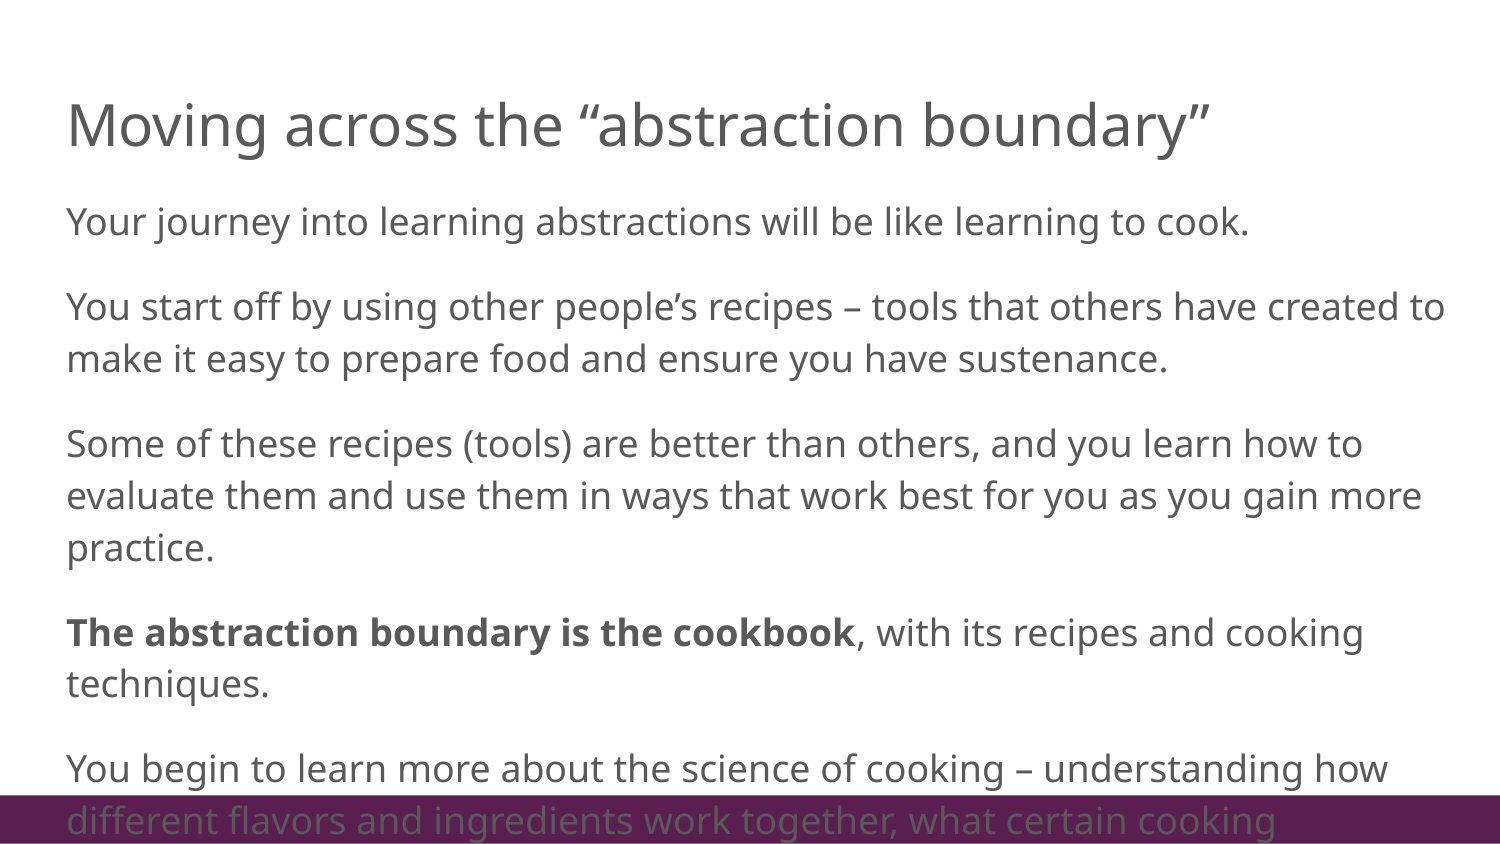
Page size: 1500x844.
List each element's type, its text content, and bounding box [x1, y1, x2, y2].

title Moving across the “abstraction boundary” [51, 72, 1449, 167]
list Your journey into learning abstractions will be like learning to cook. You start off by using other people’s recipes – tools that others have created to make it easy to prepare food and ensure you have sustenance. Some of these recipes (tools) are better than others, and you learn how to evaluate them and use them in ways that work best for you as you gain more practice. The abstraction boundary is the cookbook, with its recipes and cooking techniques. You begin to learn more about the science of cooking – understanding how different flavors and ingredients work together, what certain cooking techniques do to various foods, and maybe even how to write some of your own recipes. [51, 176, 1472, 793]
